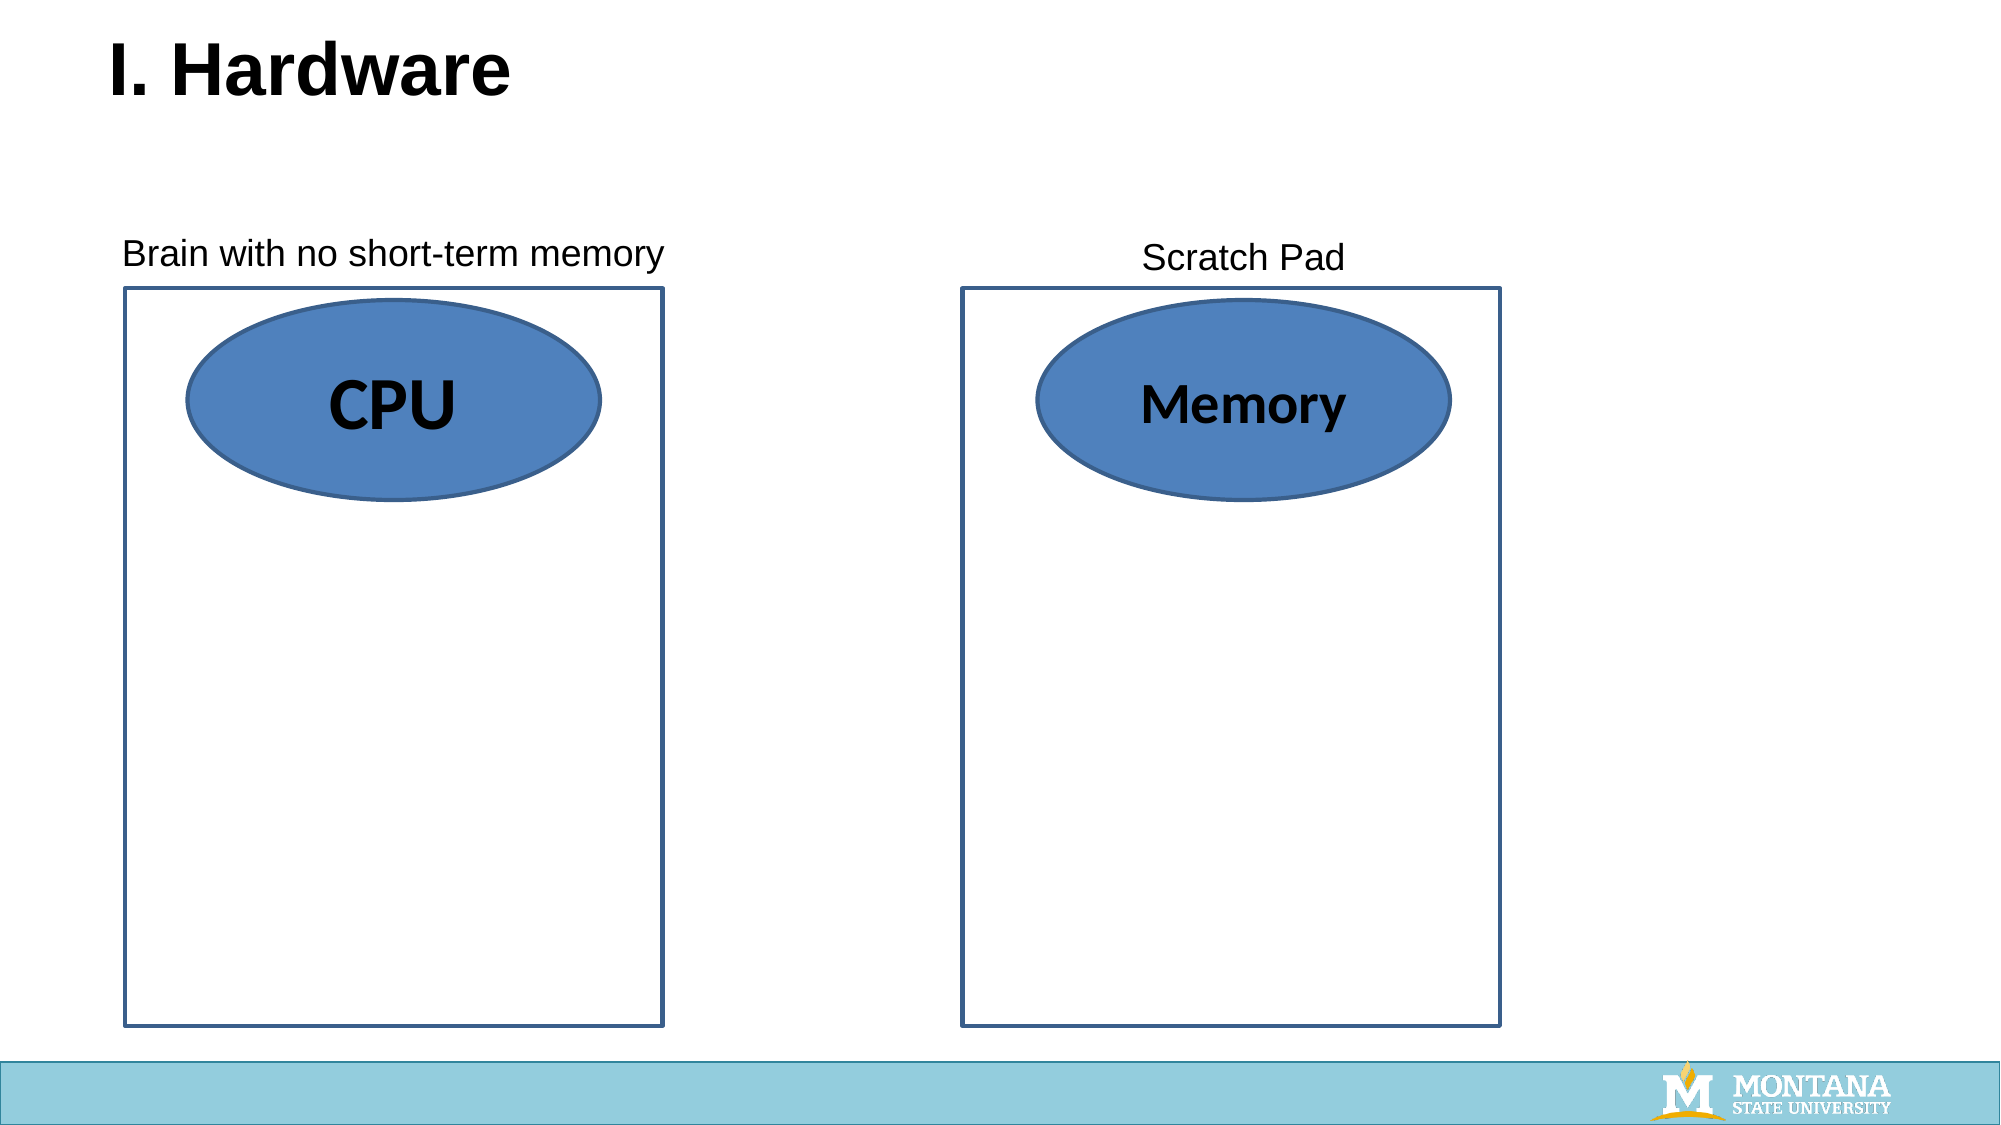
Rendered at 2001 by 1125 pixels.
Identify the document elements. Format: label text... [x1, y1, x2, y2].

picture [1649, 1060, 1892, 1122]
text_box Scratch Pad [1126, 225, 1361, 286]
text_box I. Hardware [93, 13, 1525, 119]
text_box [123, 286, 665, 1028]
text_box [960, 286, 1502, 1028]
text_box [0, 1060, 1647, 1125]
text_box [1892, 1060, 2000, 1125]
text_box Brain with no short-term memory [107, 221, 681, 282]
